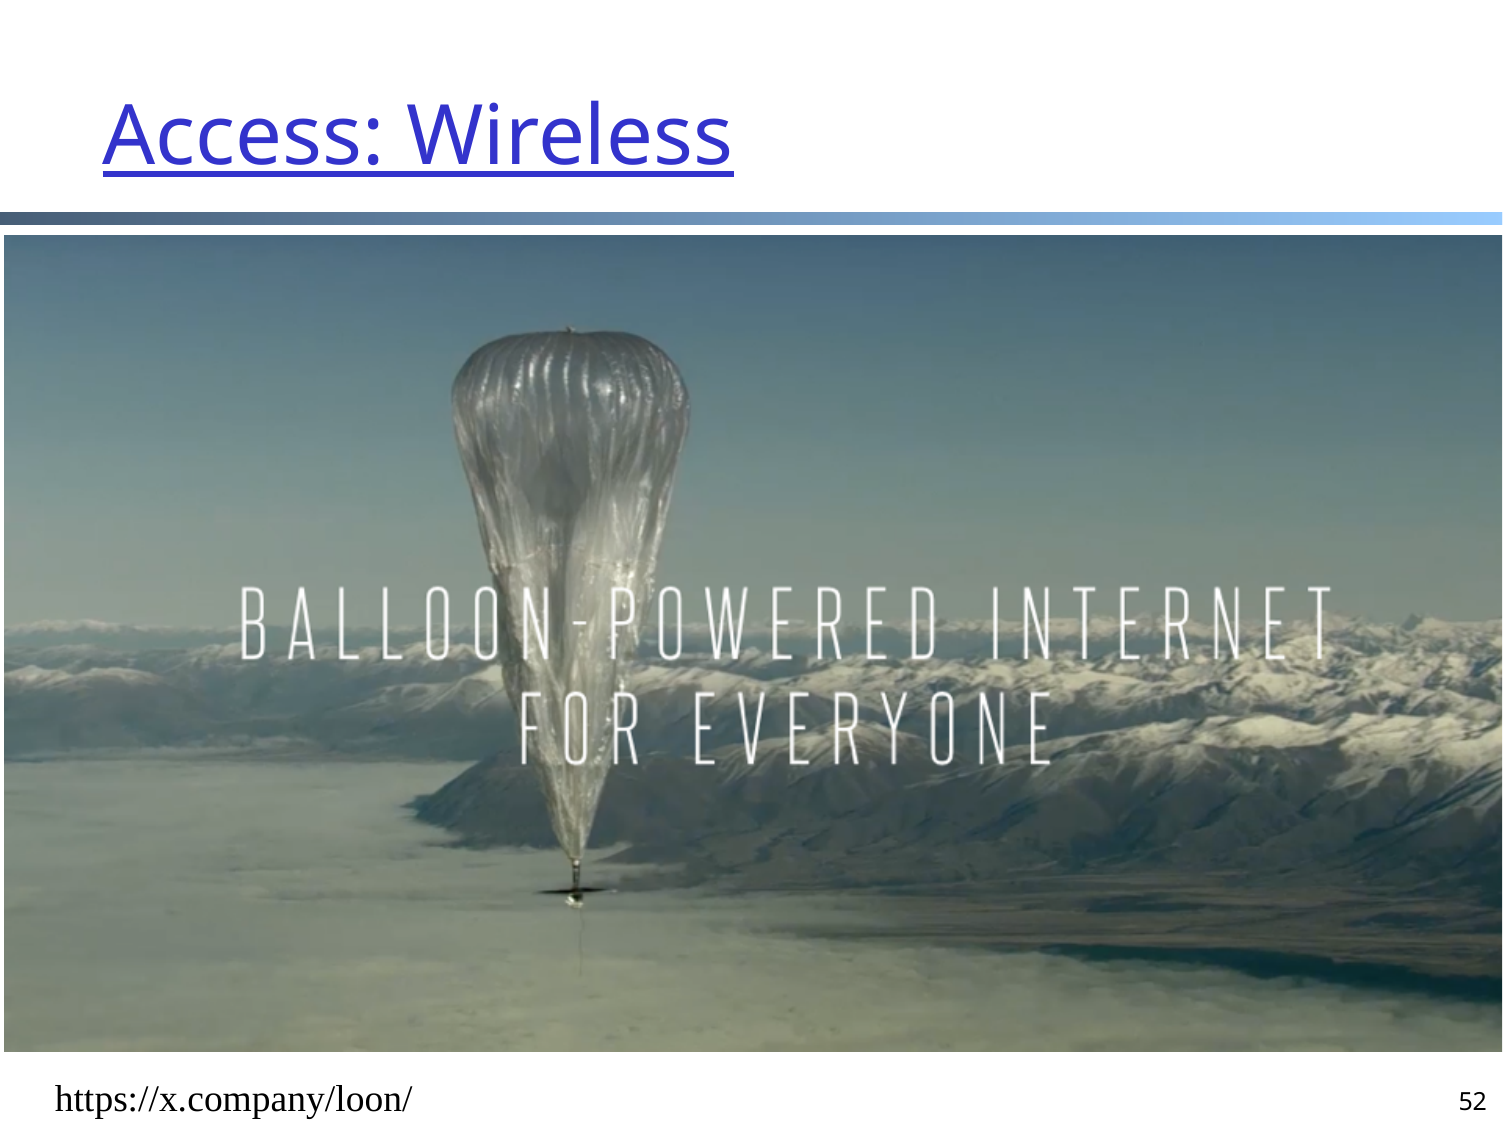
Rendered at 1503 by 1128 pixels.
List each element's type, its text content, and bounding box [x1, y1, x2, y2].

title Access: Wireless [87, 37, 1365, 226]
slide_number 52 [1151, 1060, 1503, 1128]
picture [4, 235, 1503, 1053]
text_box https://x.company/loon/ [40, 1066, 428, 1127]
